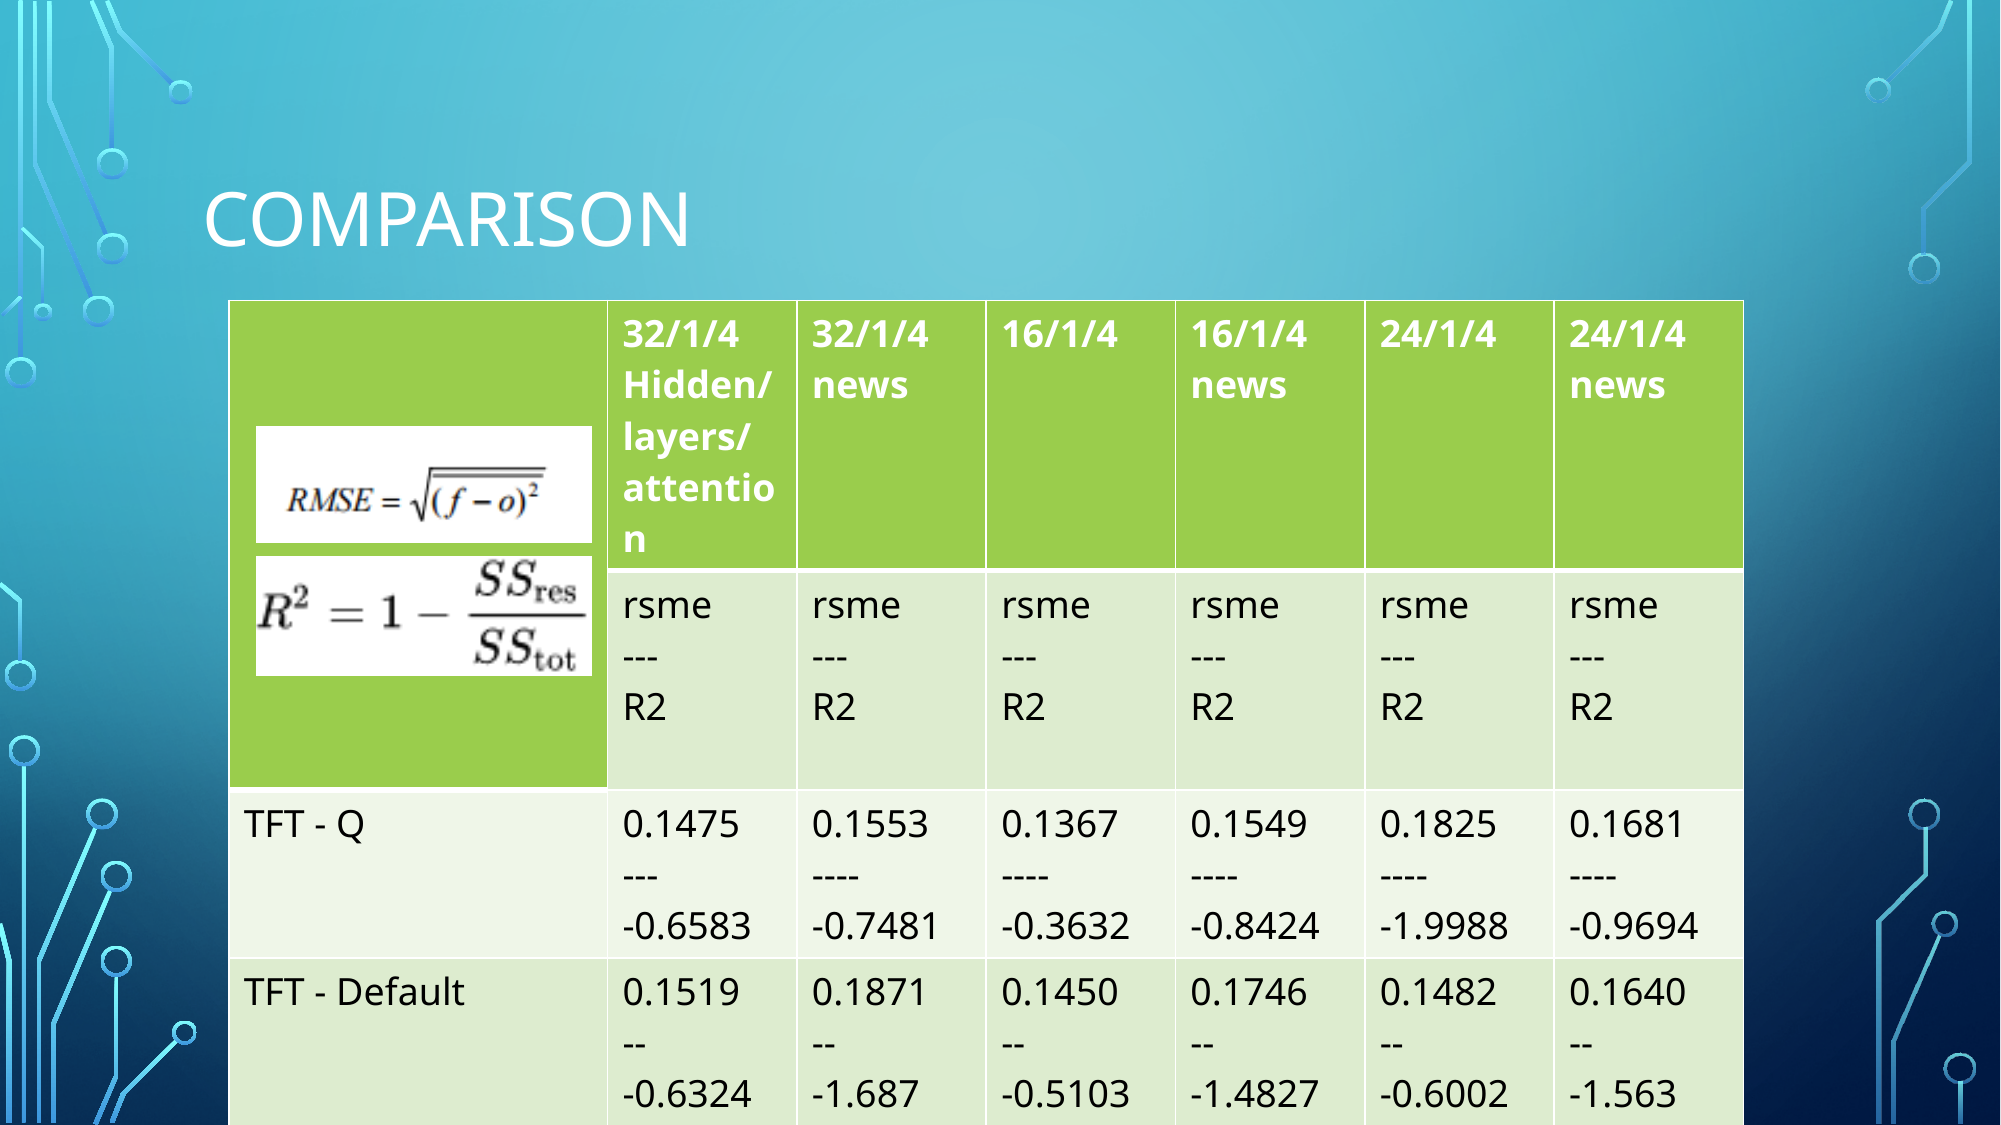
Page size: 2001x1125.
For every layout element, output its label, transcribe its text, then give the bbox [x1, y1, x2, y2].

table_cell rsme --- R2 [987, 573, 1175, 789]
title Comparison [187, 101, 1813, 344]
table_header 24/1/4 news [1555, 301, 1743, 568]
picture [255, 425, 592, 544]
table_cell 0.1367 ---- -0.3632 [987, 791, 1175, 957]
table_cell rsme --- R2 [798, 573, 985, 789]
table_cell rsme --- R2 [608, 573, 796, 789]
table_cell 0.1519 -- -0.6324 [608, 959, 796, 1125]
table_cell 0.1482 -- -0.6002 [1366, 959, 1553, 1125]
table_cell 0.1825 ---- -1.9988 [1366, 791, 1553, 957]
table_cell rsme --- R2 [1176, 573, 1364, 789]
table_header 32/1/4 Hidden/ layers/ attention [608, 301, 796, 568]
table_cell 0.1553 ---- -0.7481 [798, 791, 985, 957]
table_header 16/1/4 news [1176, 301, 1364, 568]
table_cell 0.1681 ---- -0.9694 [1555, 791, 1743, 957]
table_header 24/1/4 [1366, 301, 1553, 568]
table_cell 0.1746 -- -1.4827 [1176, 959, 1364, 1125]
table_cell 0.1871 -- -1.687 [798, 959, 985, 1125]
table_cell TFT - Q [230, 793, 607, 957]
table_cell 0.1450 -- -0.5103 [987, 959, 1175, 1125]
table_cell 0.1640 -- -1.563 [1555, 959, 1743, 1125]
table_cell rsme --- R2 [1366, 573, 1553, 789]
picture [255, 555, 592, 677]
table_cell rsme --- R2 [1555, 573, 1743, 789]
table_cell TFT - Default [230, 959, 607, 1125]
table_header 32/1/4 news [798, 301, 985, 568]
table_cell 0.1549 ---- -0.8424 [1176, 791, 1364, 957]
table_header 16/1/4 [987, 301, 1175, 568]
table_header [230, 301, 607, 787]
table_cell 0.1475 --- -0.6583 [608, 791, 796, 957]
